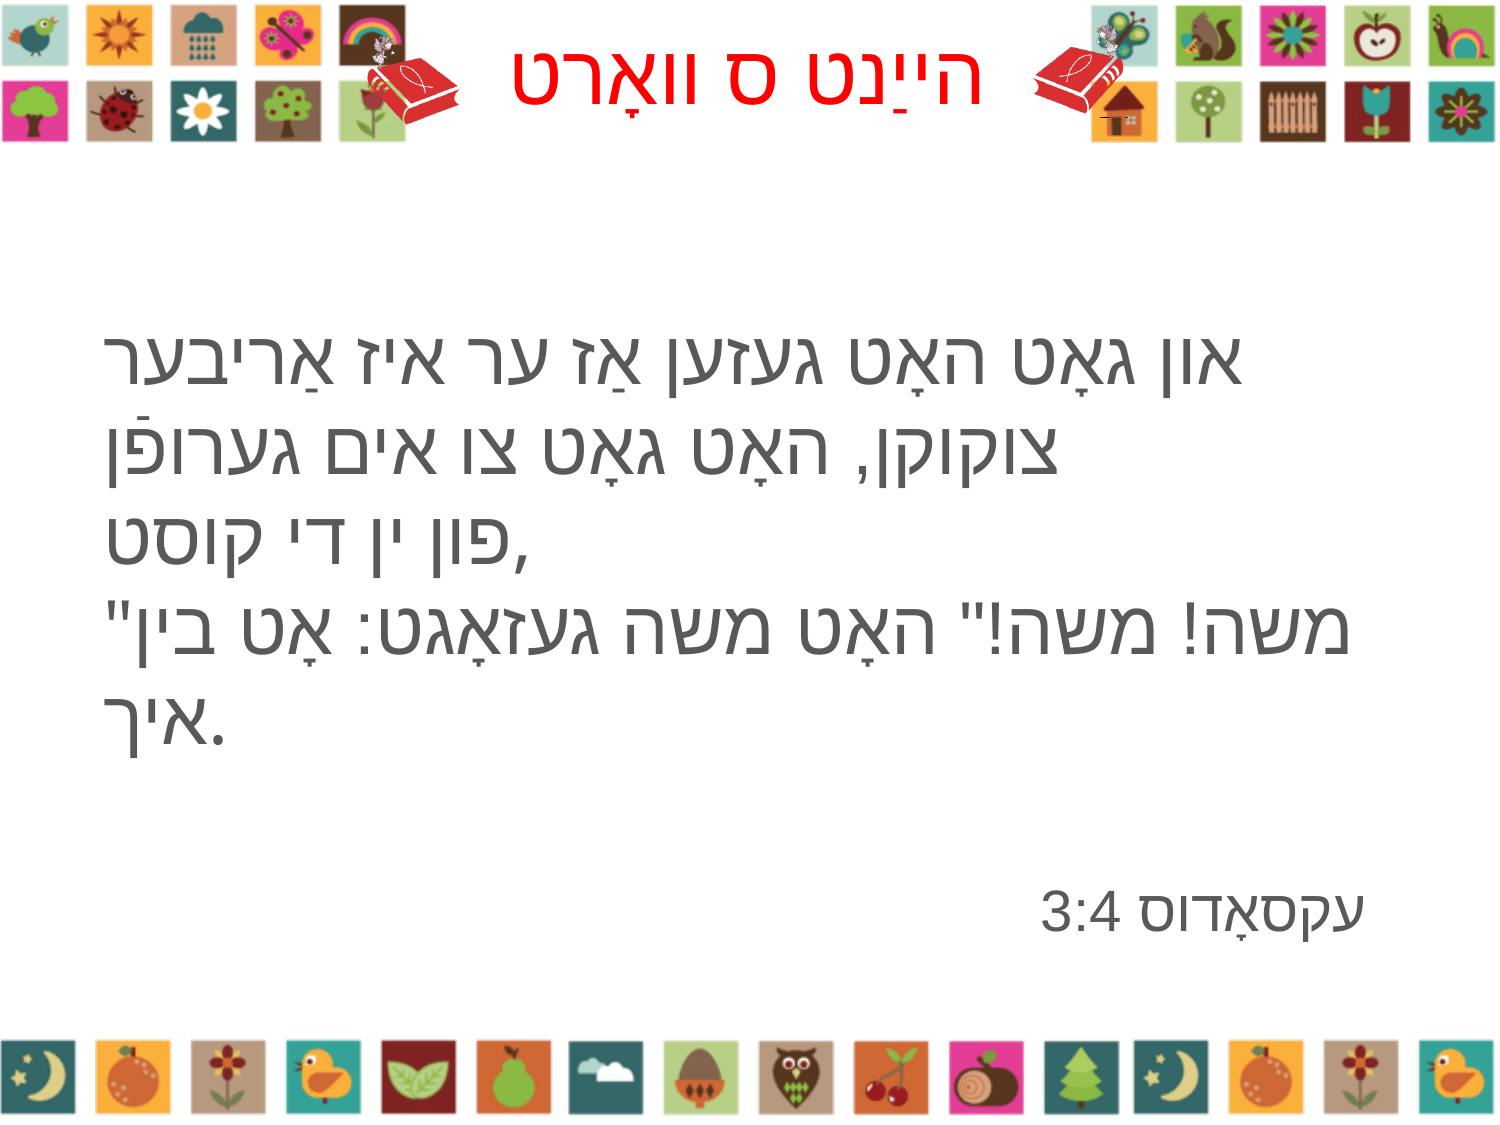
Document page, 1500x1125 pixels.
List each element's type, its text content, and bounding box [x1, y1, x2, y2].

text_box און גאָט האָט געזען אַז ער איז אַריבער צוקוקן, האָט גאָט צו אים גערופֿן פון ין די קוסט, "משה! משה!" האָט משה געזאָגט: אָט בין איך. [88, 302, 1436, 858]
picture [0, 3, 492, 150]
text_box עקסאָדוס 3:4 [749, 865, 1382, 951]
text_box הייַנט ס וואָרט [425, 13, 1077, 129]
picture [1001, 3, 1500, 150]
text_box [0, 1028, 1500, 1118]
